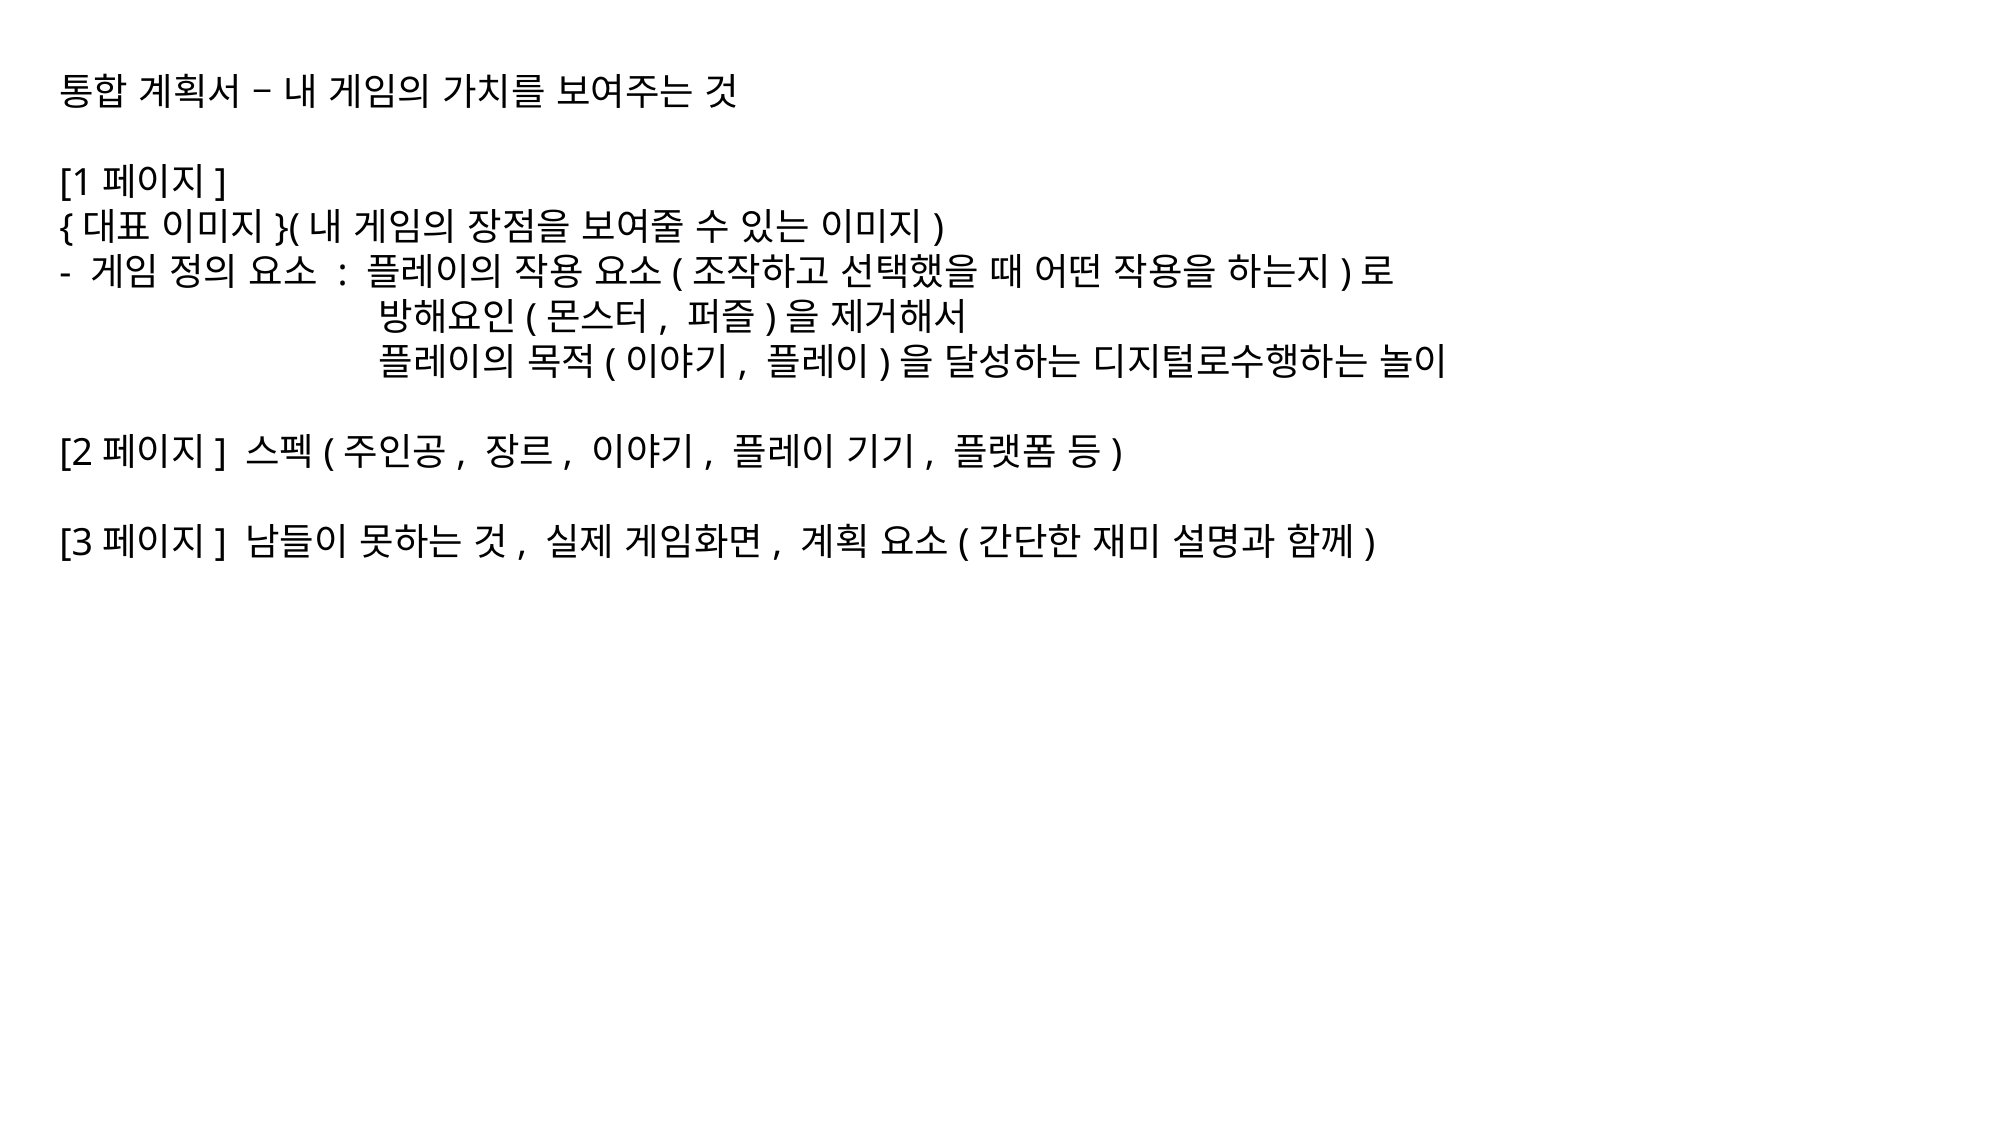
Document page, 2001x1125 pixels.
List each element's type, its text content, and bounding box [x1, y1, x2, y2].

text_box 통합 계획서 – 내 게임의 가치를 보여주는 것 [1페이지] {대표 이미지}(내 게임의 장점을 보여줄 수 있는 이미지) - 게임 정의 요소 : 플레이의 작용 요소(조작하고 선택했을 때 어떤 작용을 하는지)로 방해요인(몬스터, 퍼즐)을 제거해서 플레이의 목적(이야기, 플레이)을 달성하는 디지털로수행하는 놀이 [2페이지] 스펙(주인공, 장르, 이야기, 플레이 기기, 플랫폼 등) [3페이지] 남들이 못하는 것, 실제 게임화면, 계획 요소(간단한 재미 설명과 함께) [44, 60, 1658, 571]
